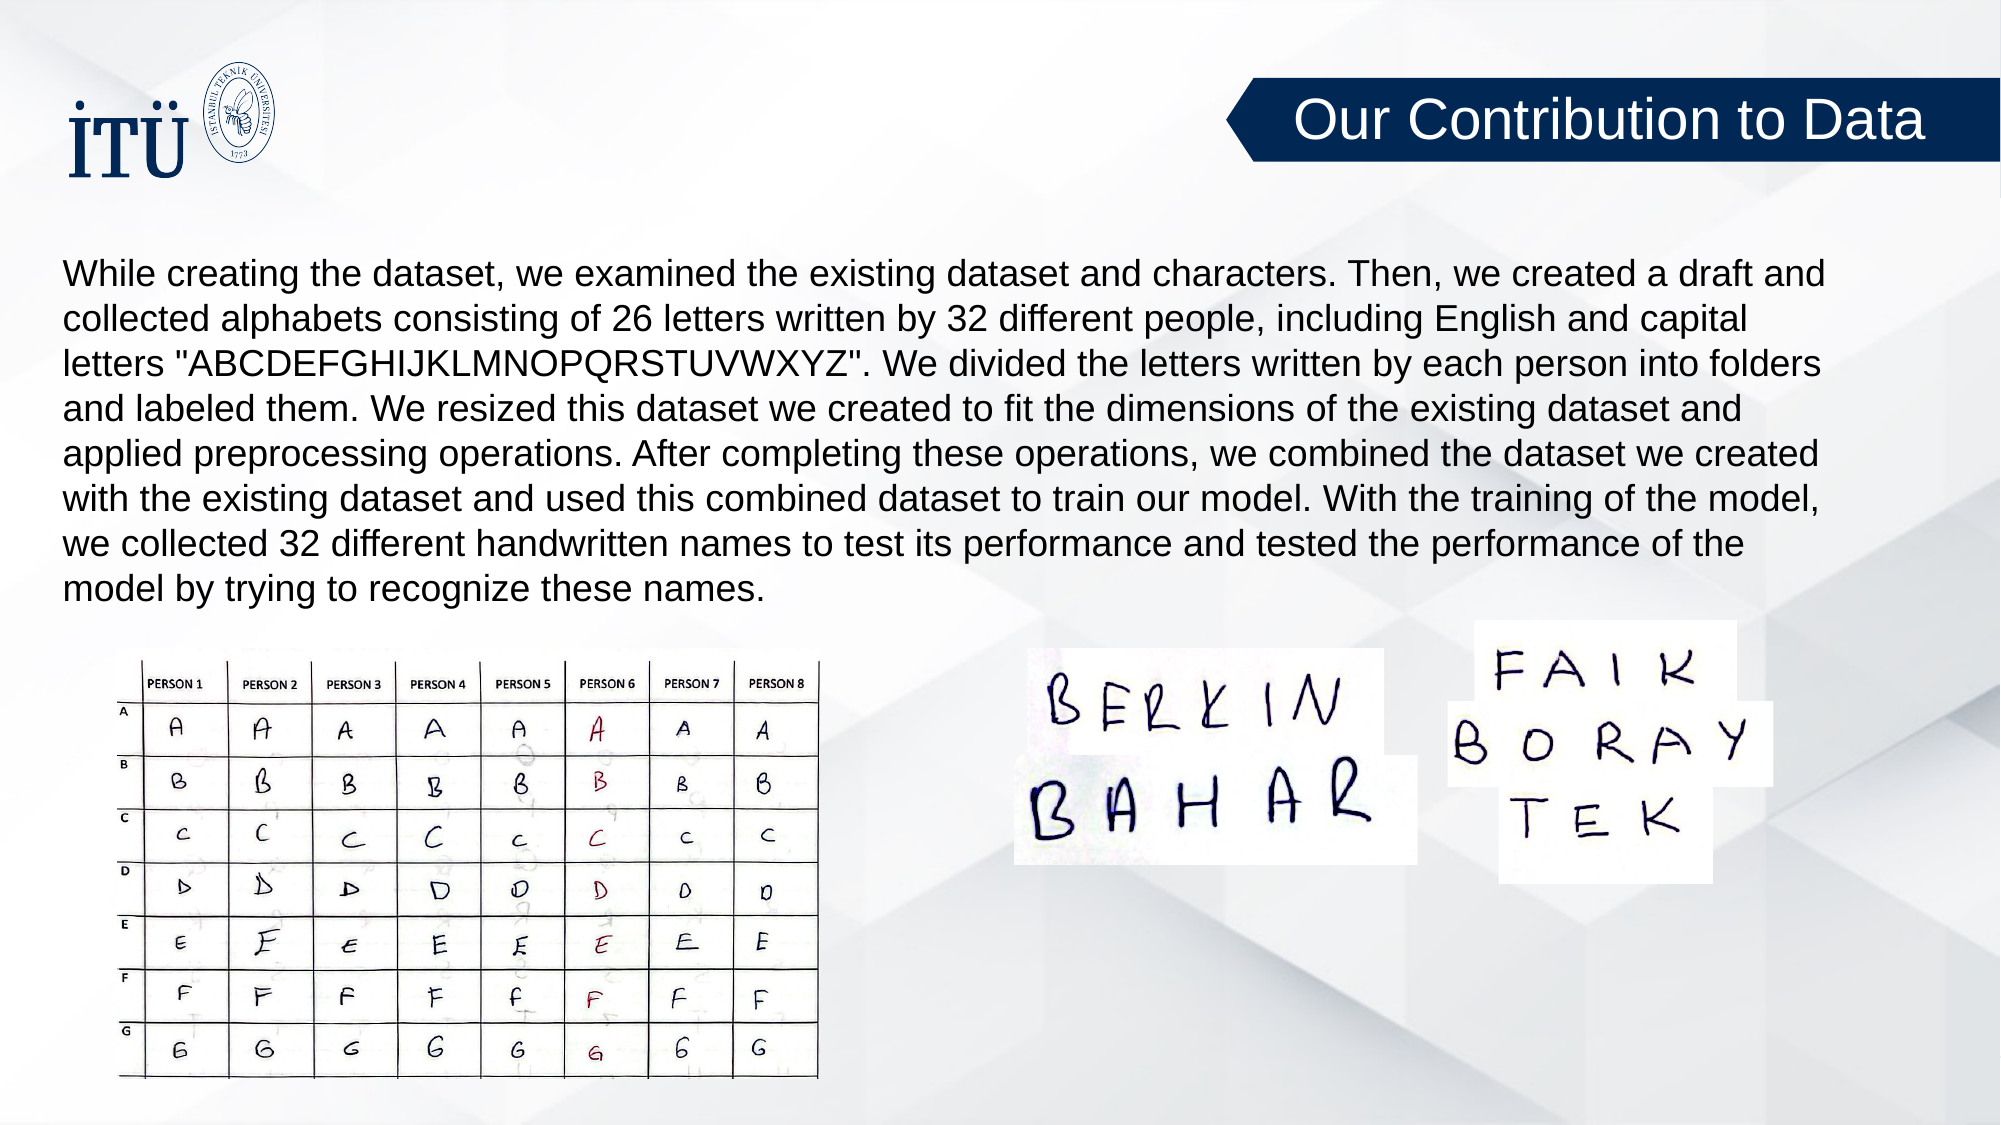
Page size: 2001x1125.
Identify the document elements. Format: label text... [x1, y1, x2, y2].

text_box Our Contribution to Data [1279, 73, 1942, 159]
picture [0, 0, 2001, 1125]
text_box While creating the dataset, we examined the existing dataset and characters. Then, we created a draft and collected alphabets consisting of 26 letters written by 32 different people, including English and capital letters "ABCDEFGHIJKLMNOPQRSTUVWXYZ". We divided the letters written by each person into folders and labeled them. We resized this dataset we created to fit the dimensions of the existing dataset and applied preprocessing operations. After completing these operations, we combined the dataset we created with the existing dataset and used this combined dataset to train our model. With the training of the model, we collected 32 different handwritten names to test its performance and tested the performance of the model by trying to recognize these names. [48, 241, 1868, 617]
